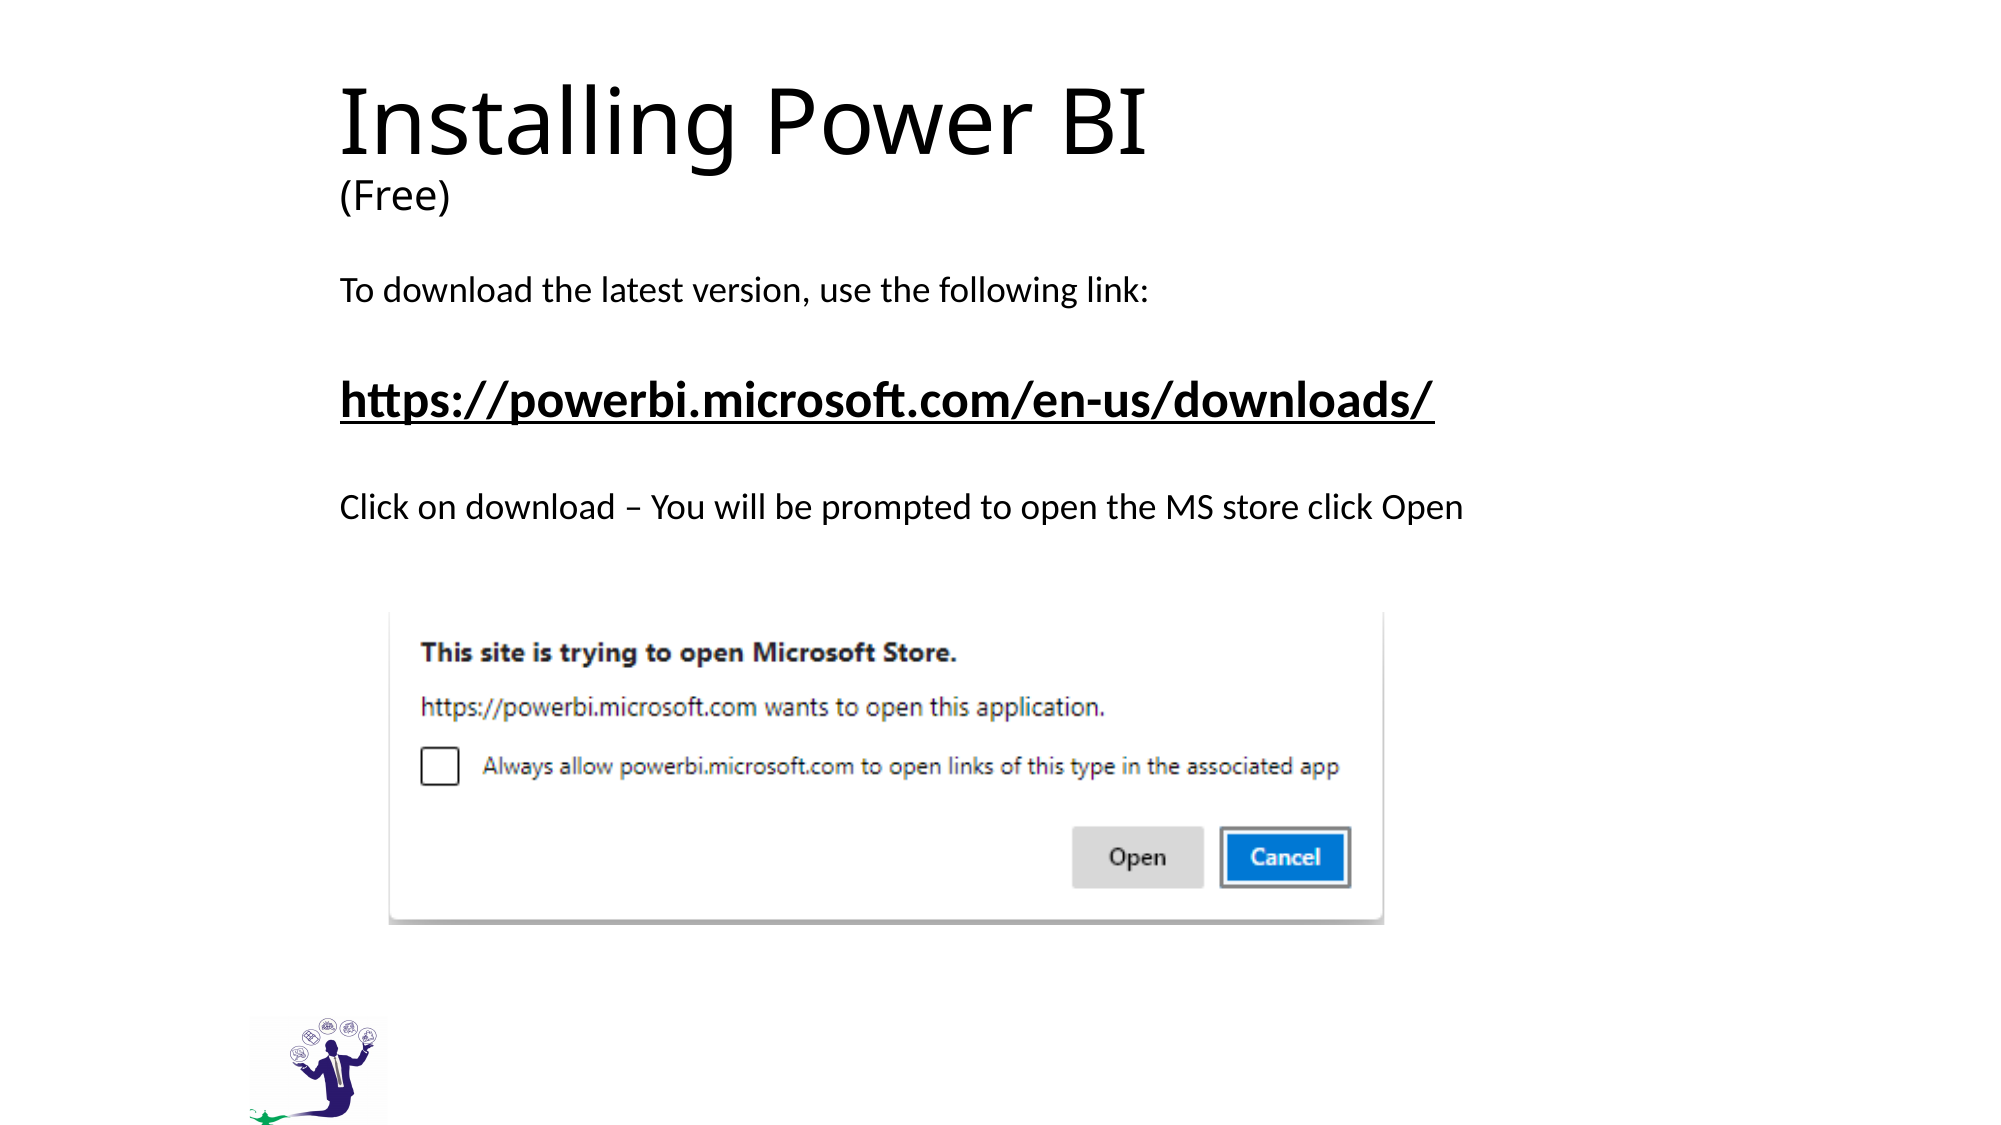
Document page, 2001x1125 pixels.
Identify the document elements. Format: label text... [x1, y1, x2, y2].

title Installing Power BI (Free) [324, 45, 1675, 250]
picture [249, 1016, 388, 1125]
list To download the latest version, use the following link: https://powerbi.microsoft.com/en-us/downloads/ Click on download – You will be prompted to open the MS store click Open [324, 262, 1675, 538]
picture [388, 612, 1385, 925]
